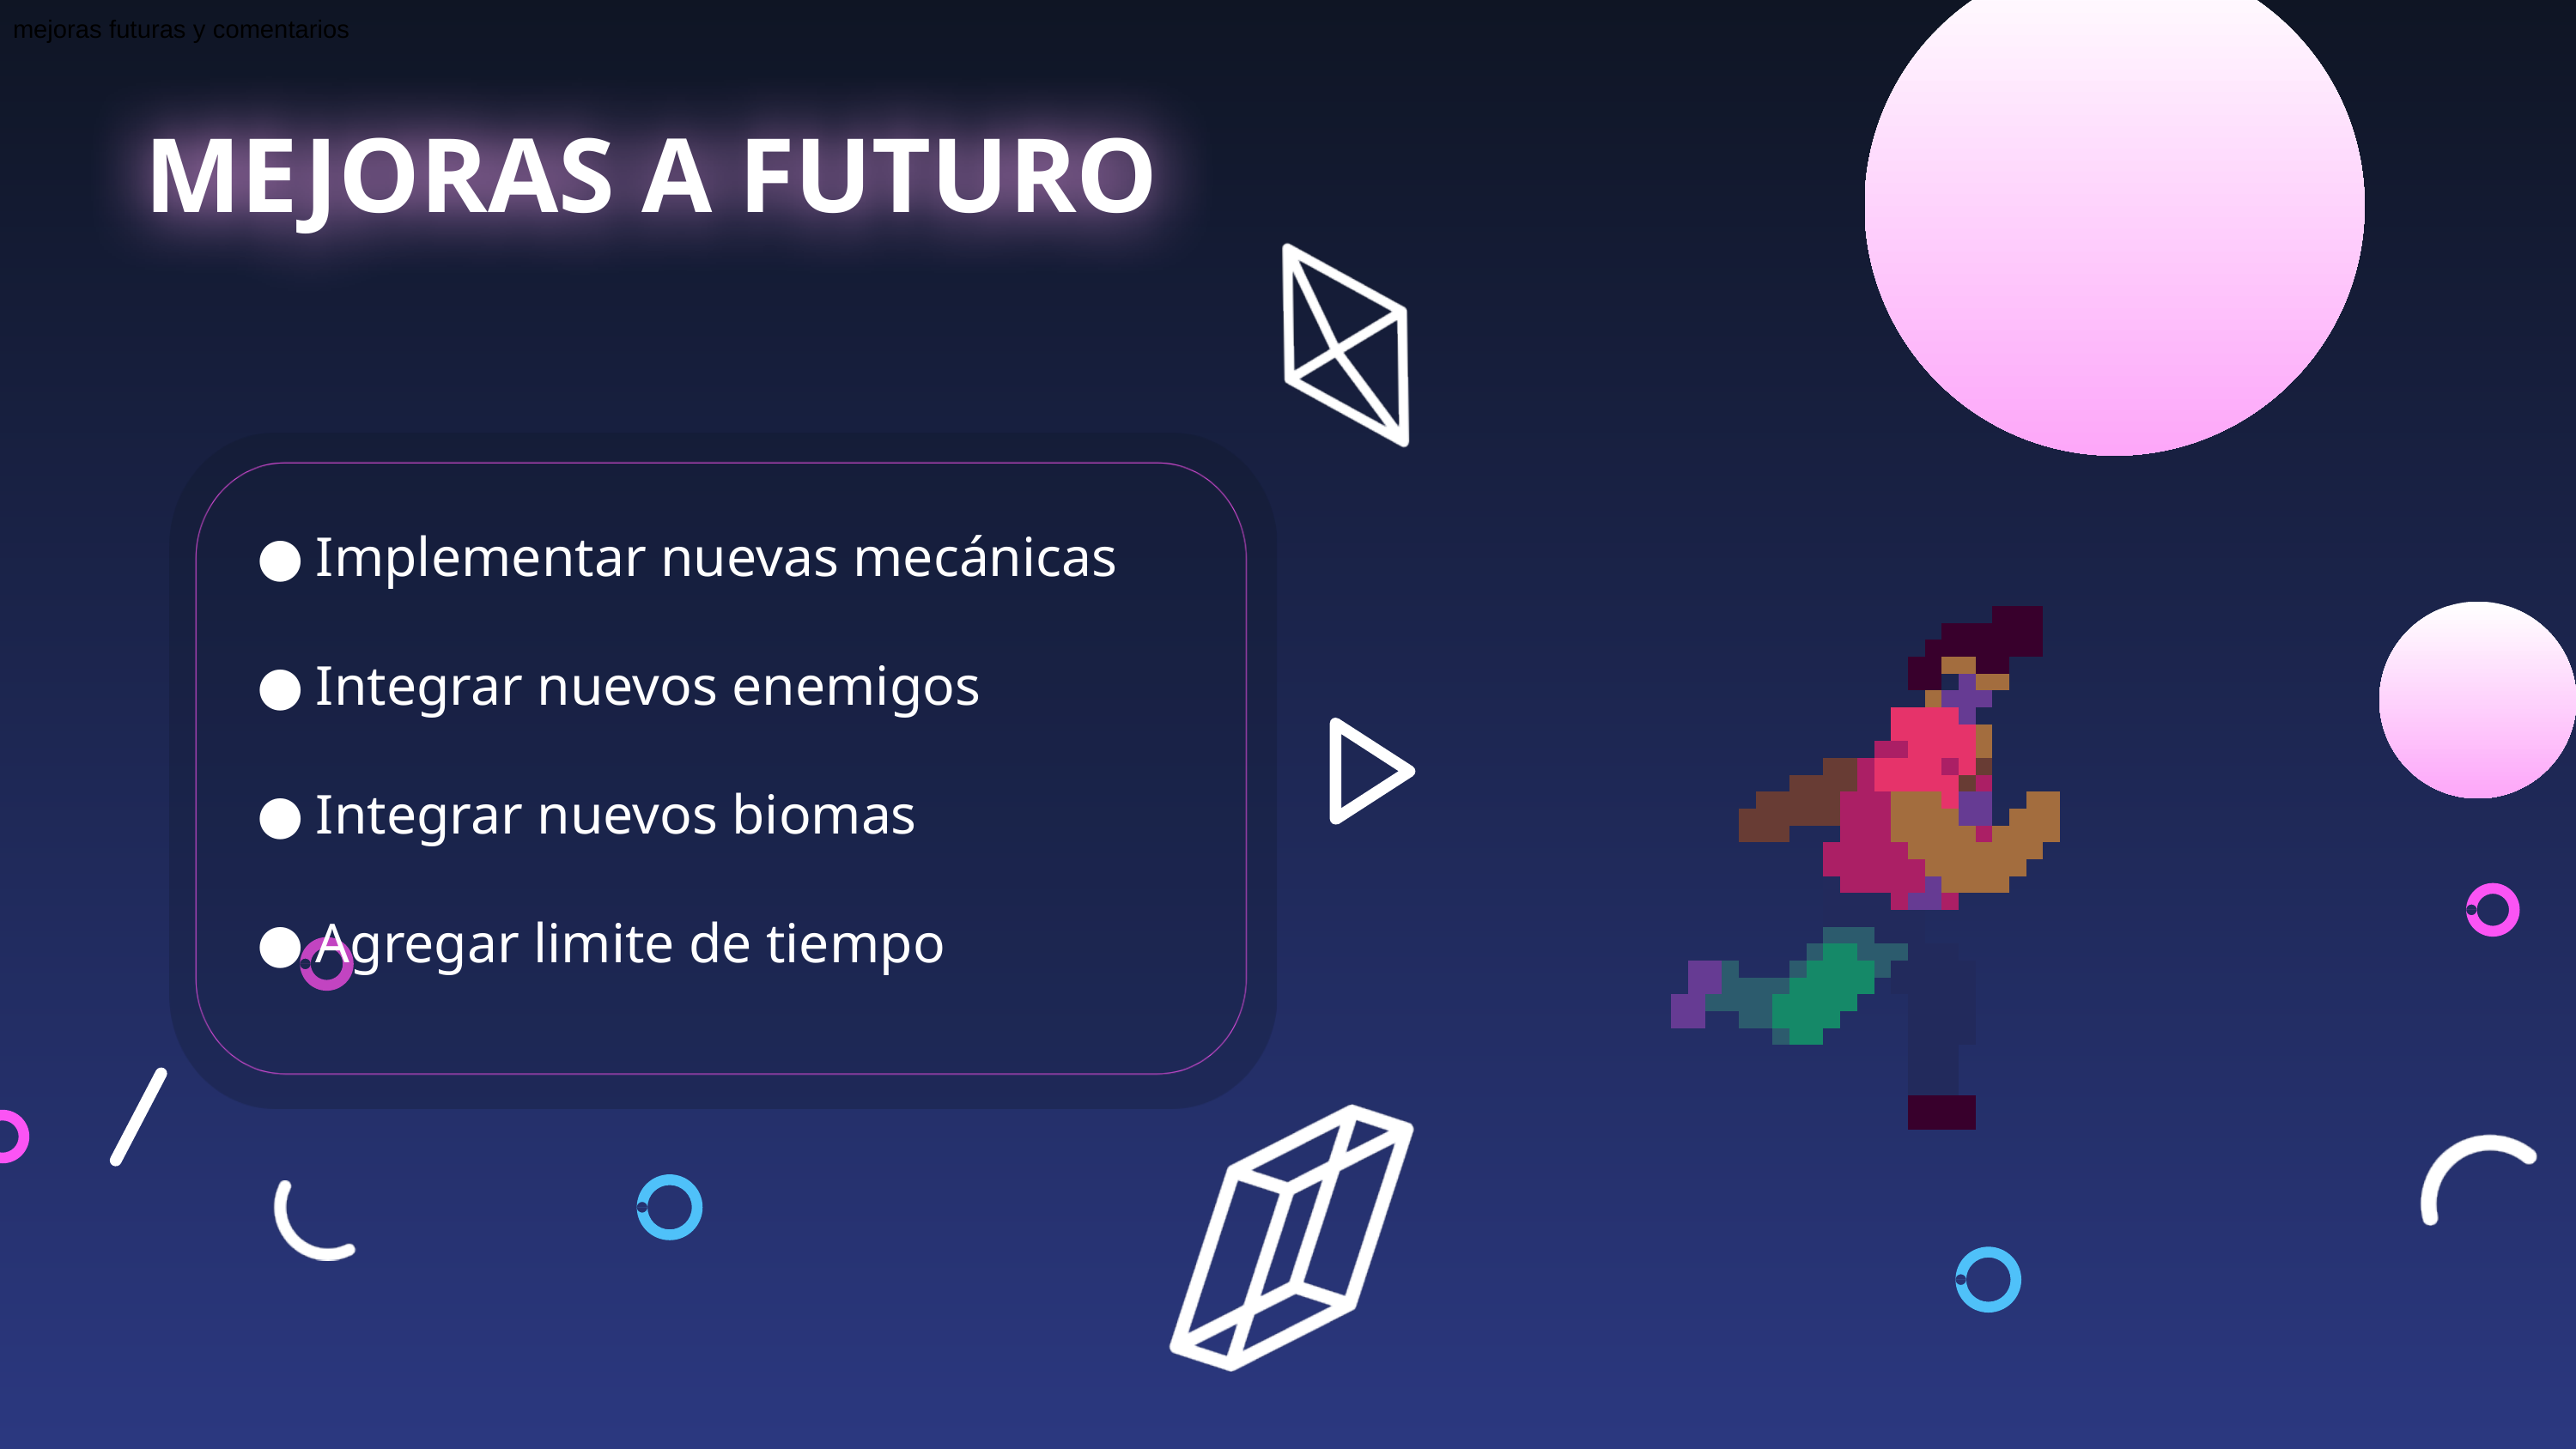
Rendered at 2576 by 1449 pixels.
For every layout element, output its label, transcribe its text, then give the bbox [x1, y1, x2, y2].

text_box MEJORAS A FUTURO [144, 109, 1826, 233]
text_box [1864, 0, 2365, 318]
text_box [0, 1109, 30, 1164]
text_box [270, 1180, 356, 1262]
text_box [1168, 1074, 1416, 1403]
text_box [1329, 717, 1416, 825]
text_box [636, 1174, 703, 1240]
picture [1604, 318, 2415, 1130]
text_box [2419, 601, 2576, 799]
text_box mejoras futuras y comentarios [0, 0, 423, 56]
text_box [169, 433, 1278, 1109]
text_box [109, 1067, 167, 1167]
text_box [1955, 1246, 2022, 1313]
text_box [2466, 882, 2520, 937]
text_box Implementar nuevas mecánicas Integrar nuevos enemigos Integrar nuevos biomas Agregar limite de tiempo [238, 510, 1261, 1075]
text_box [2415, 1115, 2542, 1247]
text_box [1224, 208, 1467, 483]
